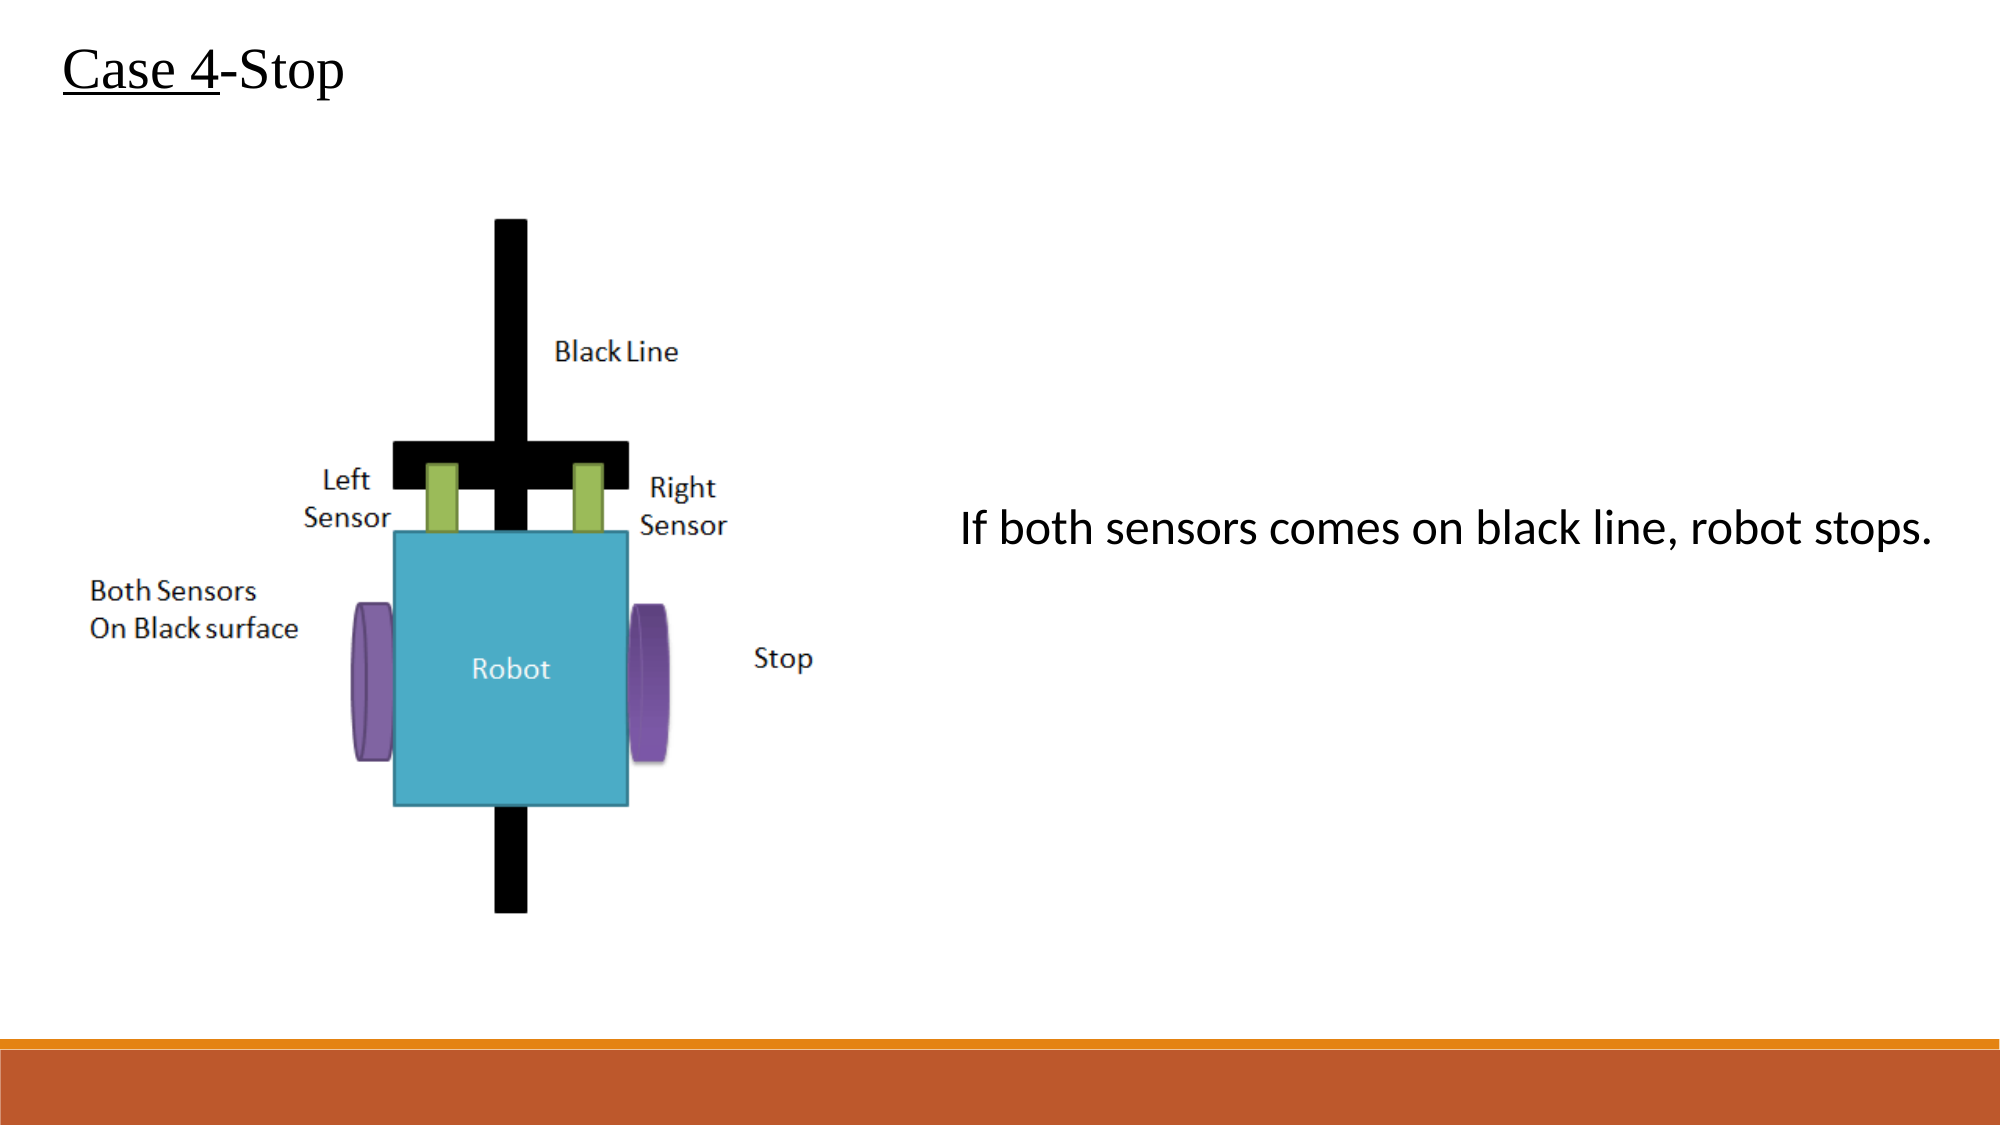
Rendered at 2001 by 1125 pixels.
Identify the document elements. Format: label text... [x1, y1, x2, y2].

text_box Case 4-Stop [47, 22, 362, 108]
picture [46, 187, 868, 938]
text_box If both sensors comes on black line, robot stops. [944, 486, 1949, 562]
